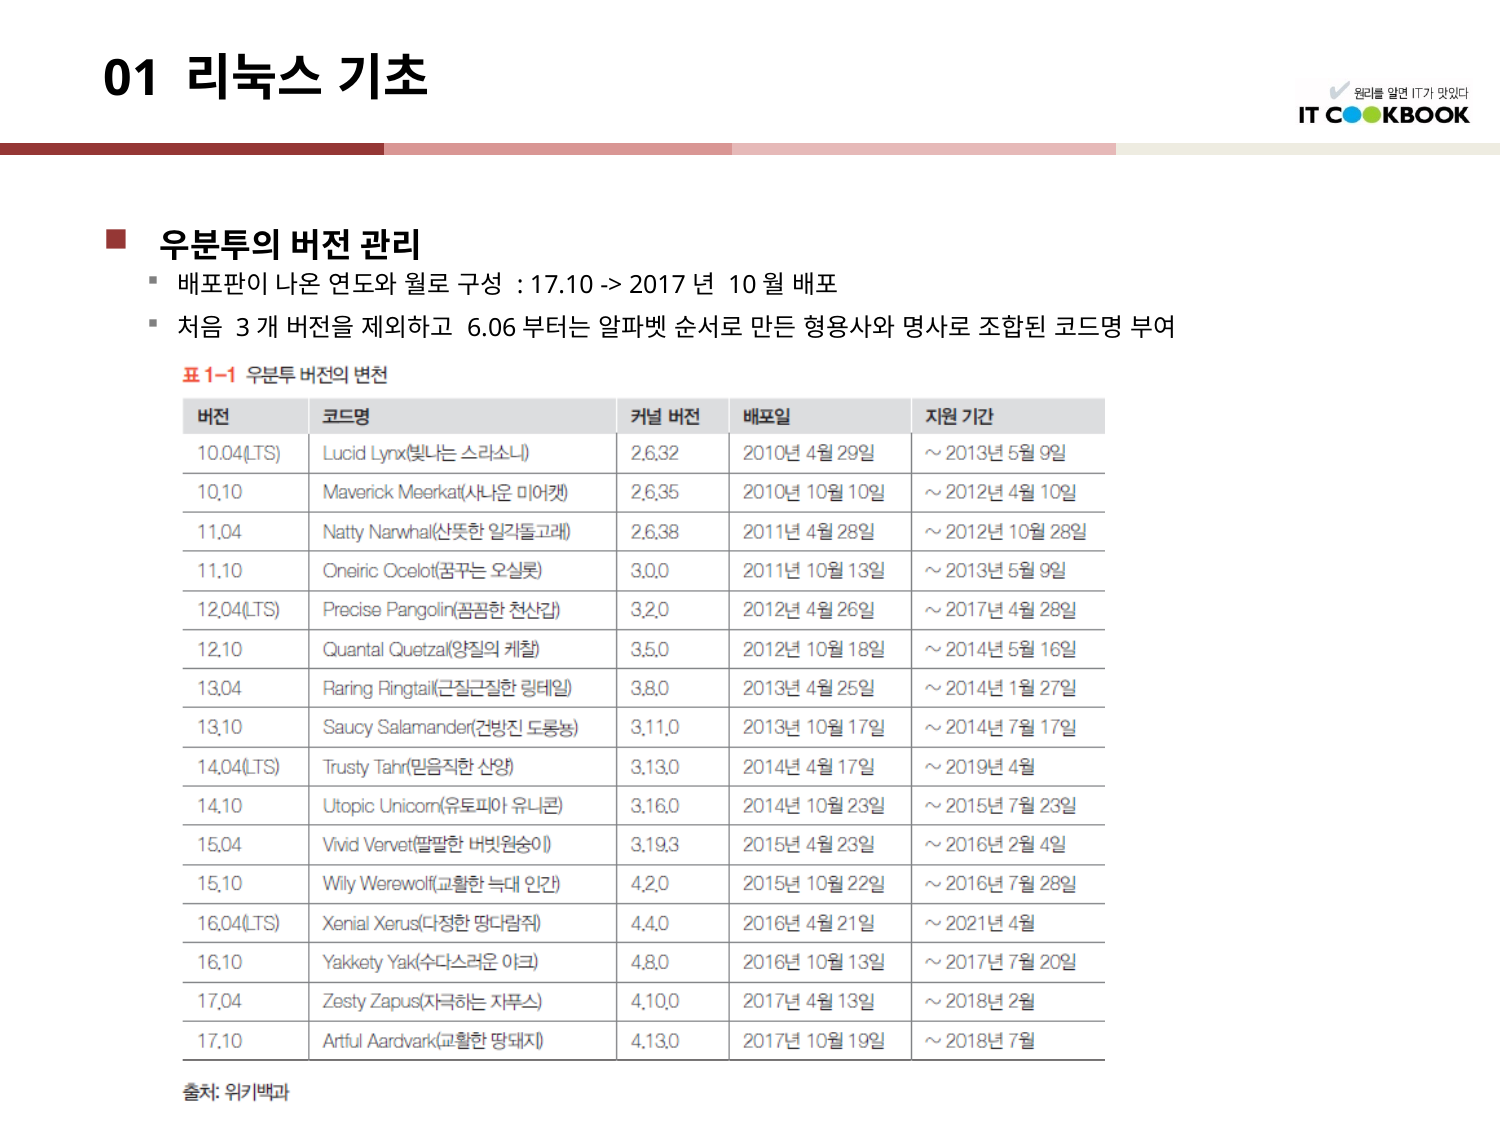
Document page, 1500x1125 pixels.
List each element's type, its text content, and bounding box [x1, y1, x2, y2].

list 우분투의 버전 관리 배포판이 나온 연도와 월로 구성 : 17.10 -> 2017년 10월 배포 처음 3개 버전을 제외하고 6.06부터는 알파벳 순서로 만든 형용사와 명사로 조합된 코드명 부여 [88, 196, 1377, 1083]
title 01 리눅스 기초 [88, 30, 1330, 121]
picture [179, 363, 1105, 1107]
picture [1295, 78, 1473, 125]
